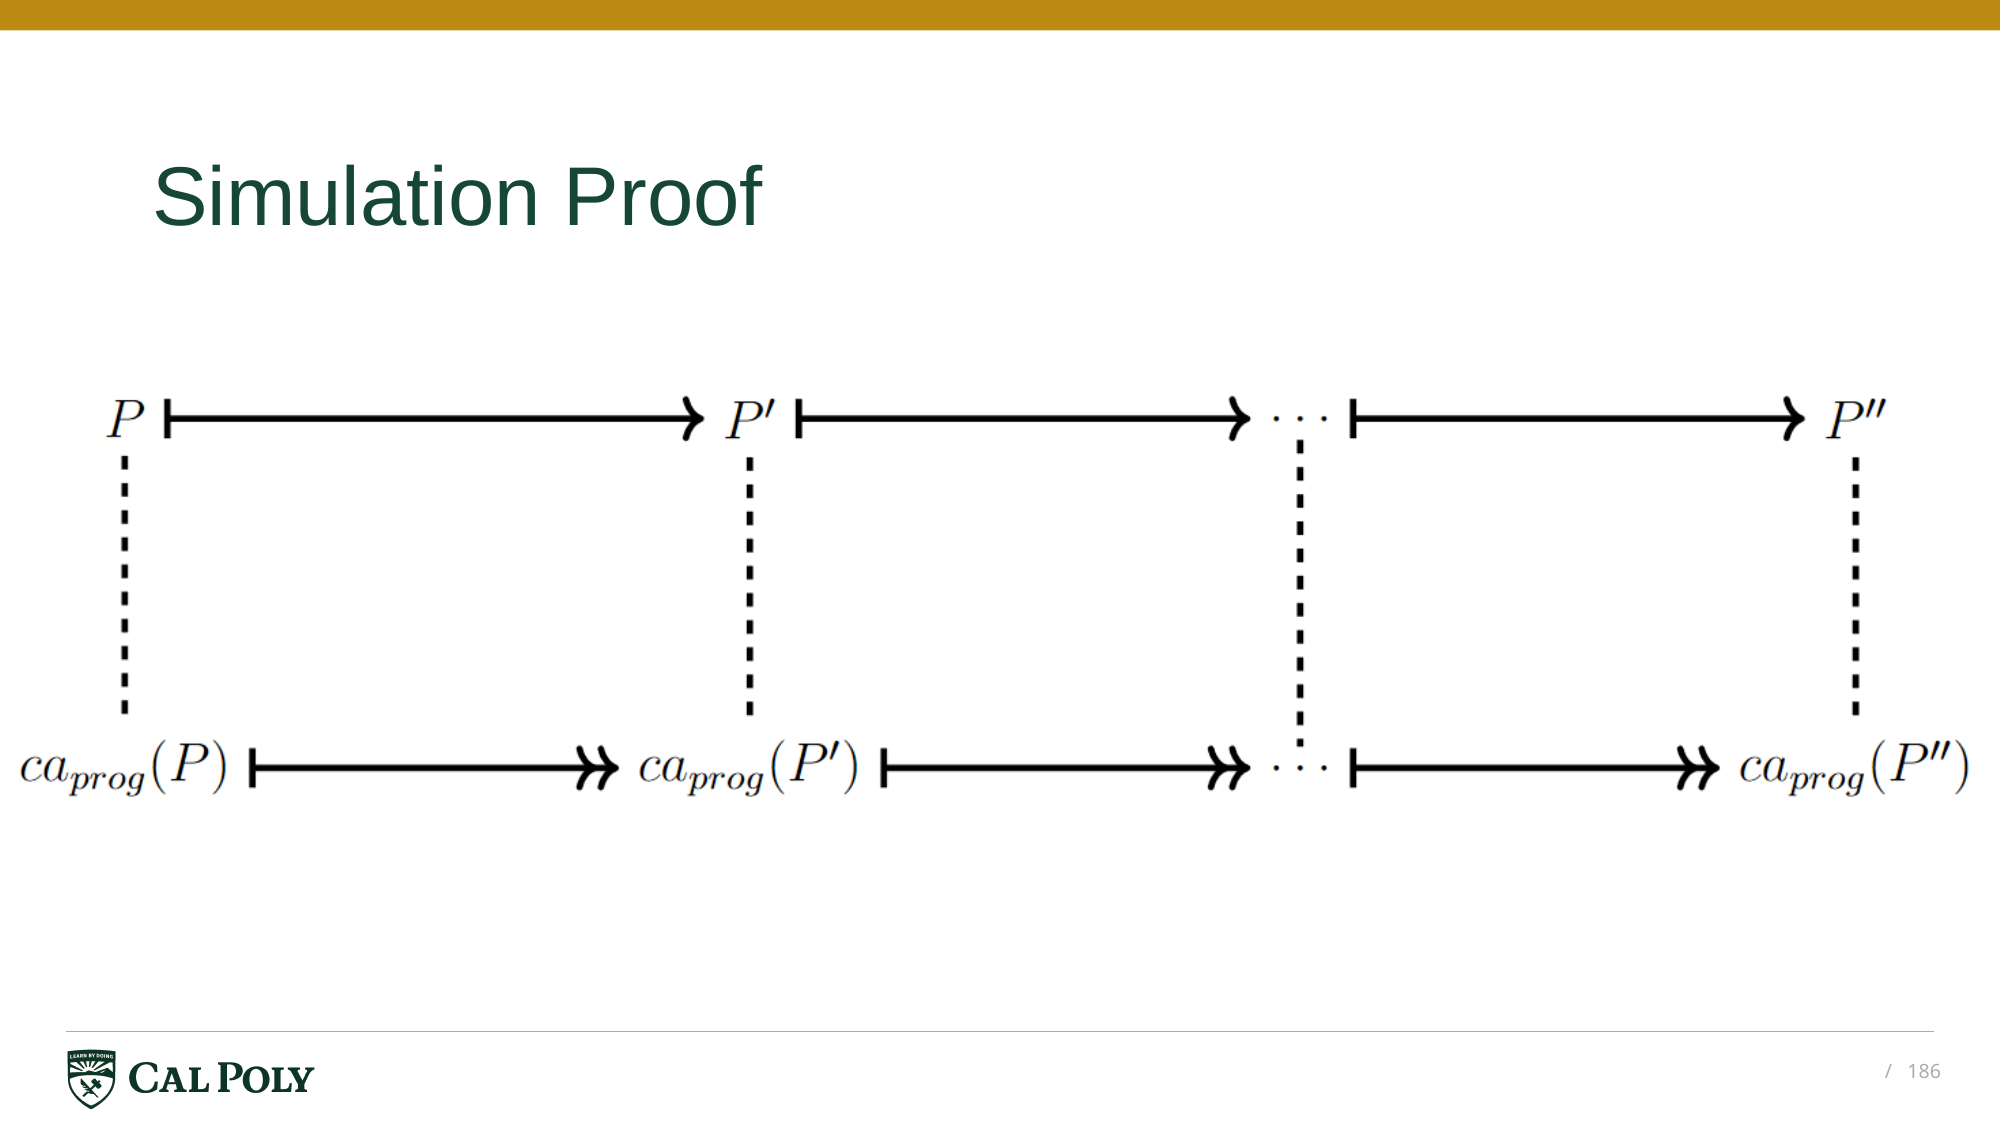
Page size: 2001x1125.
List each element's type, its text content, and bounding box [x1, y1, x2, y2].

picture [0, 343, 2000, 862]
slide_number / 186 [1866, 1041, 1956, 1102]
picture [43, 1025, 338, 1125]
title Simulation Proof [137, 147, 1888, 250]
